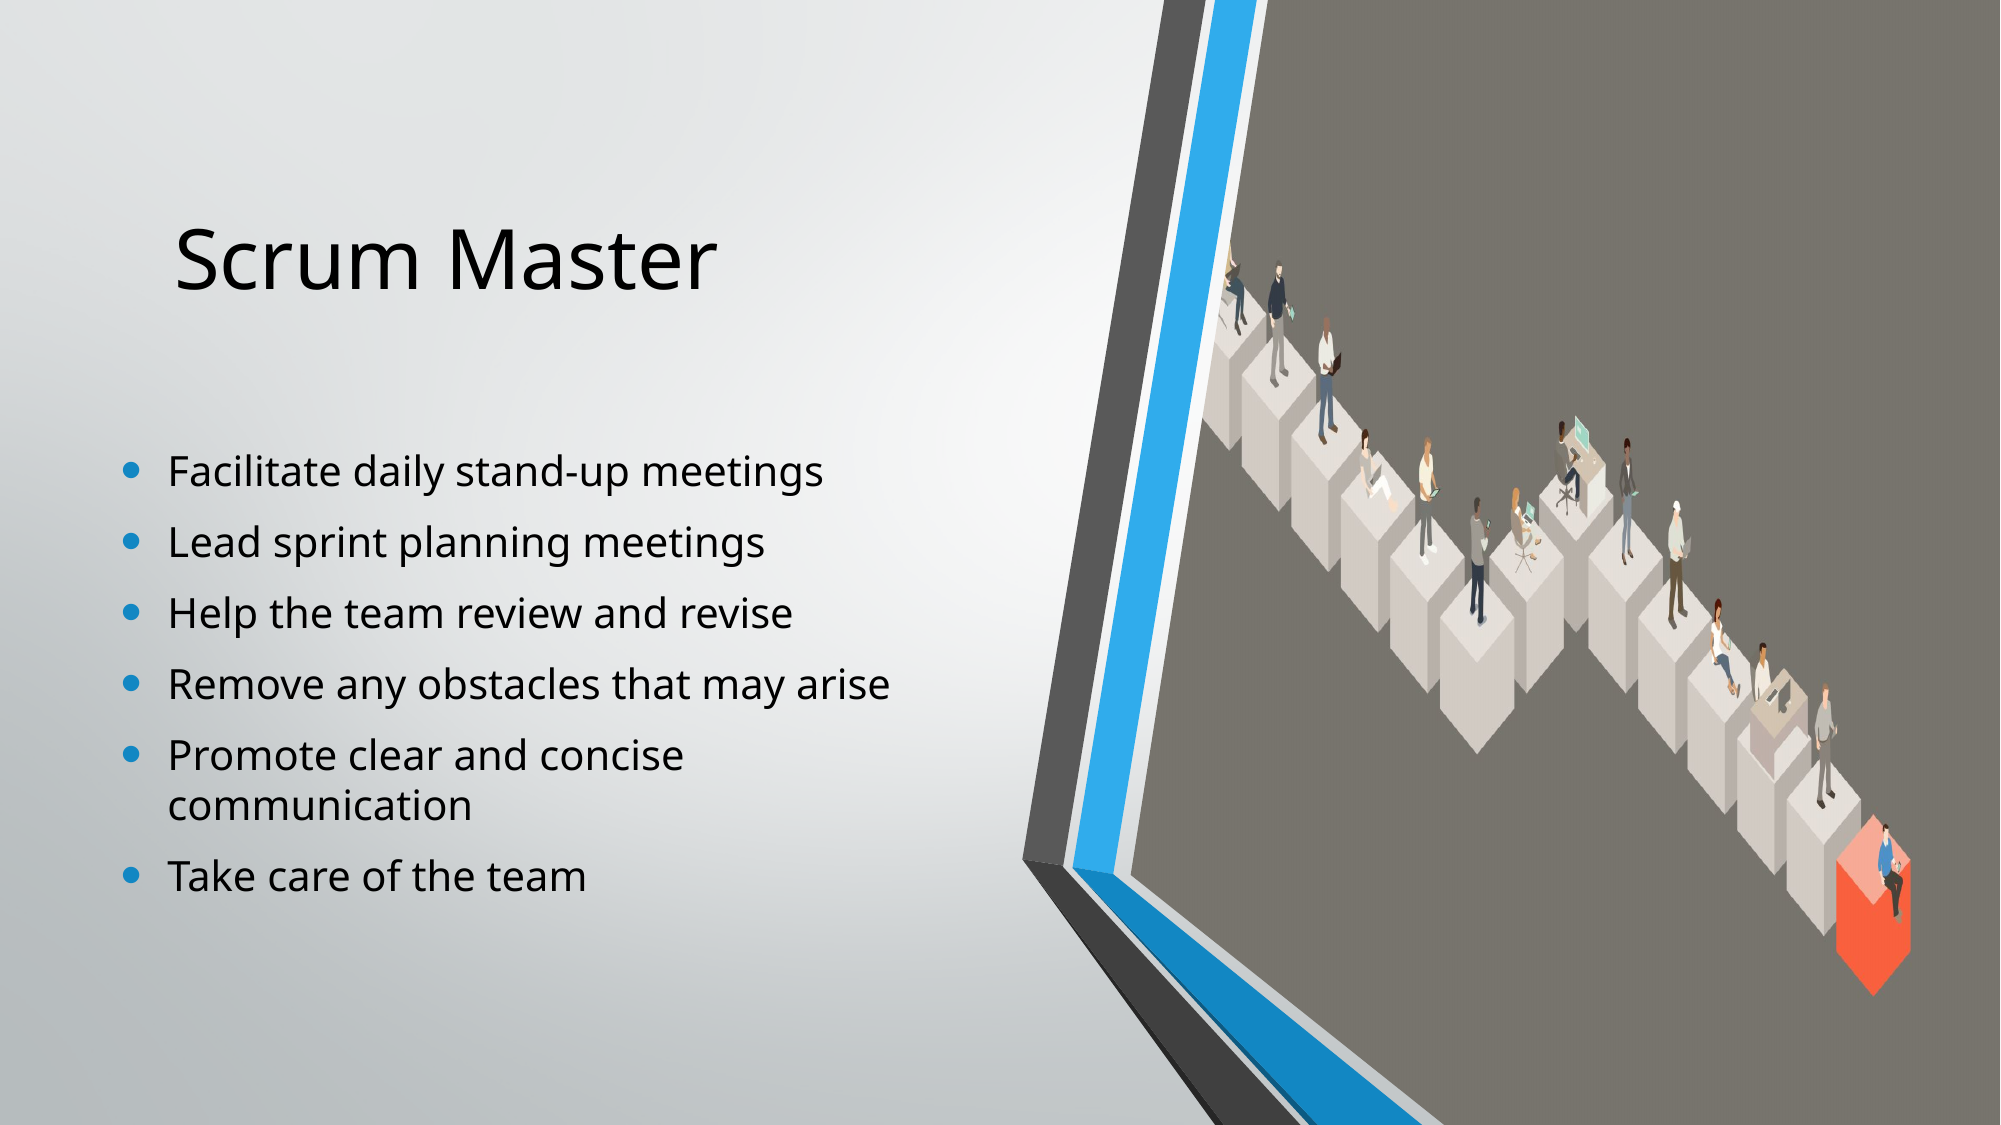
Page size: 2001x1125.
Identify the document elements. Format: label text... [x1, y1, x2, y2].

text_box [0, 0, 1022, 1125]
title Scrum Master [159, 112, 1022, 400]
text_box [1022, 0, 1423, 1125]
picture [1423, 0, 2000, 1125]
list Facilitate daily stand-up meetings Lead sprint planning meetings Help the team review and revise Remove any obstacles that may arise Promote clear and concise communication Take care of the team [105, 437, 969, 950]
